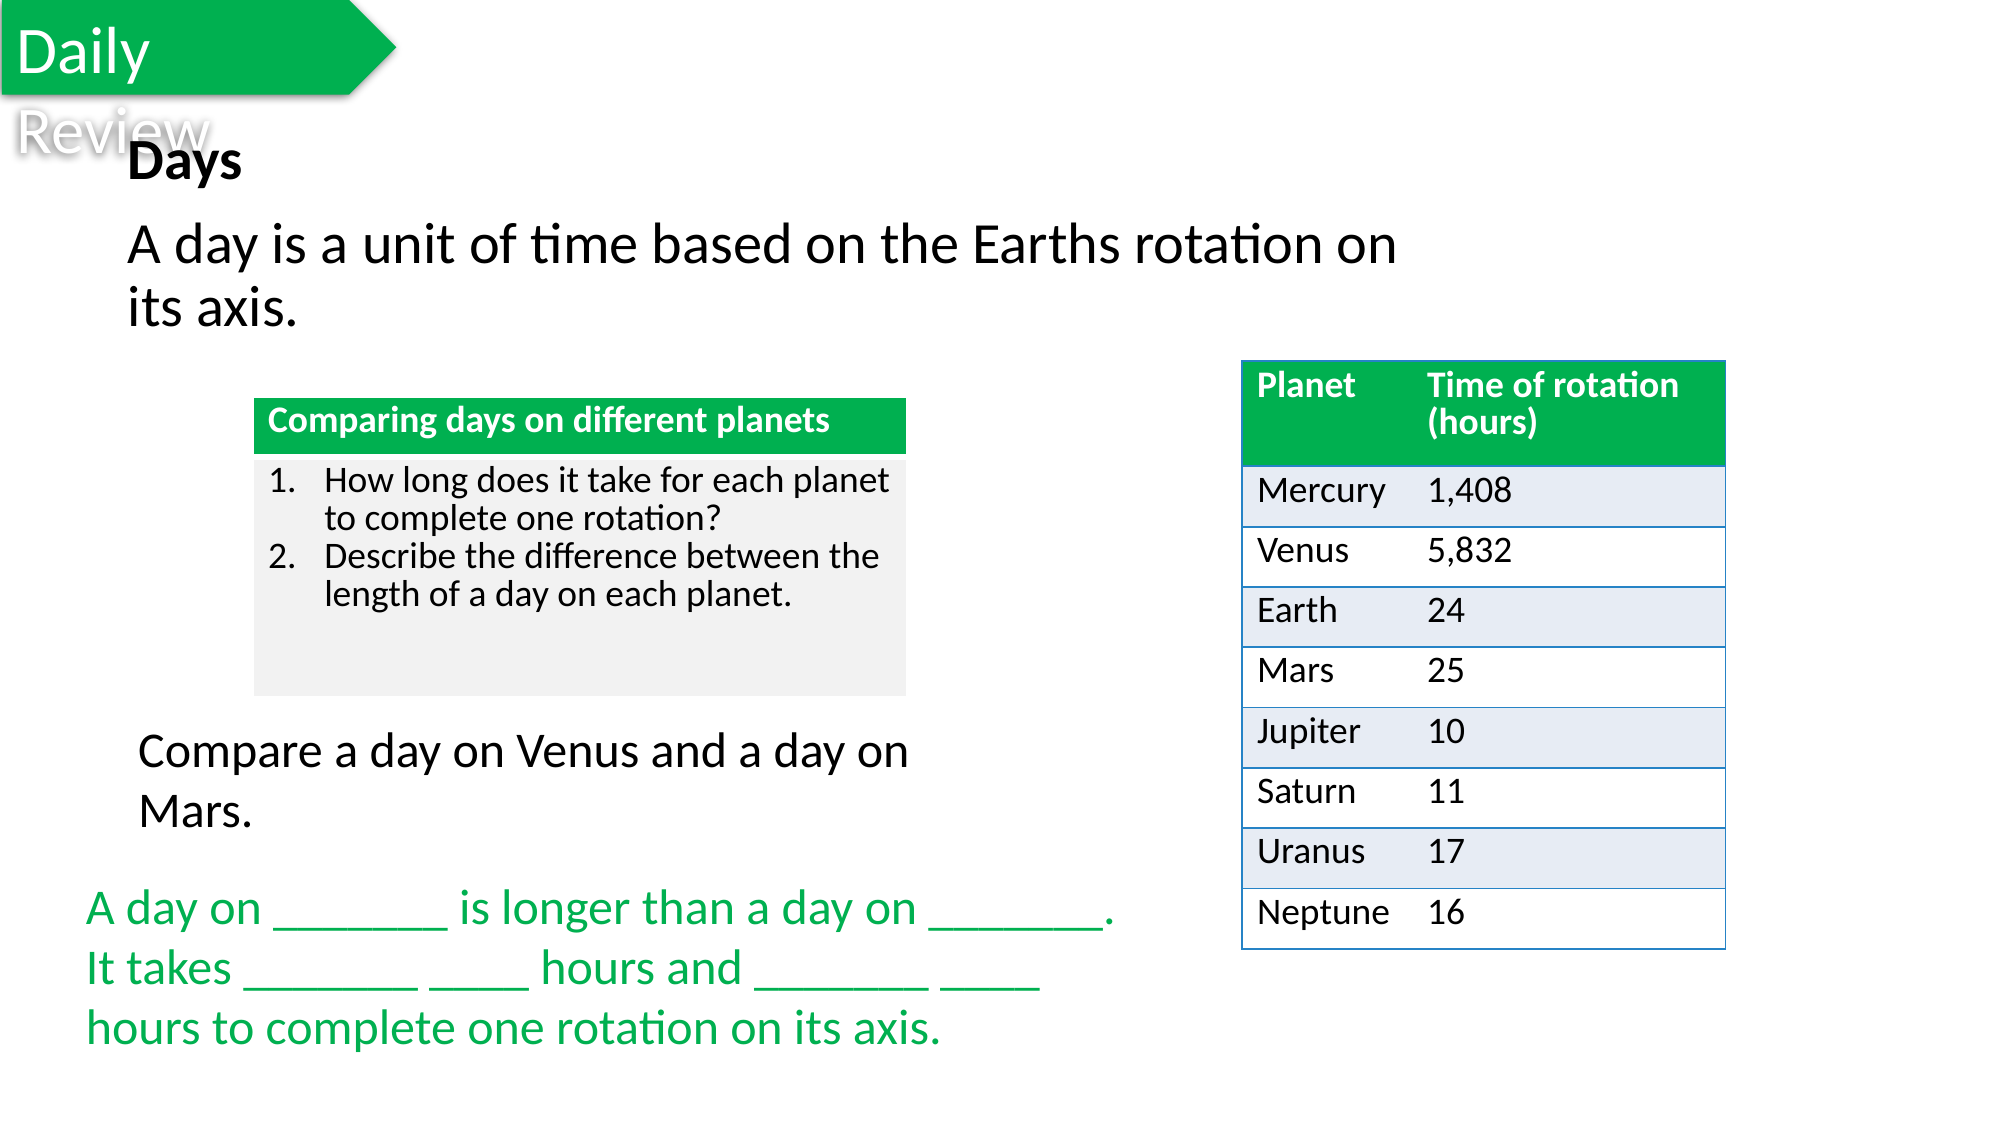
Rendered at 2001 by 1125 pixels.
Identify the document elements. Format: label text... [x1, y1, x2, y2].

table_cell 24 [1412, 588, 1725, 646]
table_cell Mercury [1243, 467, 1412, 526]
text_box A day on _______ is longer than a day on _______. It takes _______ ____ hours and _______ ____ hours to complete one rotation on its axis. [71, 866, 1167, 1062]
text_box Days A day is a unit of time based on the Earths rotation on its axis. [112, 122, 1456, 789]
table_cell Mars [1243, 648, 1412, 707]
text_box Compare a day on Venus and a day on Mars. [123, 709, 950, 845]
table_cell 17 [1412, 829, 1725, 888]
table_cell Venus [1243, 528, 1412, 586]
table_cell Neptune [1243, 889, 1412, 948]
table_cell How long does it take for each planet to complete one rotation? Describe the difference between the length of a day on each planet. [254, 460, 906, 696]
table_cell 5,832 [1412, 528, 1725, 586]
table_cell Jupiter [1243, 708, 1412, 767]
table_header Time of rotation (hours) [1412, 362, 1725, 465]
table_cell Uranus [1243, 829, 1412, 888]
text_box Daily Review [1, 0, 397, 95]
table_header Comparing days on different planets [254, 398, 906, 454]
table_cell 25 [1412, 648, 1725, 707]
table_cell Earth [1243, 588, 1412, 646]
table_header Planet [1243, 362, 1412, 465]
table_cell 10 [1412, 708, 1725, 767]
table_cell 11 [1412, 769, 1725, 827]
table_cell 16 [1412, 889, 1725, 948]
table_cell Saturn [1243, 769, 1412, 827]
table_cell 1,408 [1412, 467, 1725, 526]
